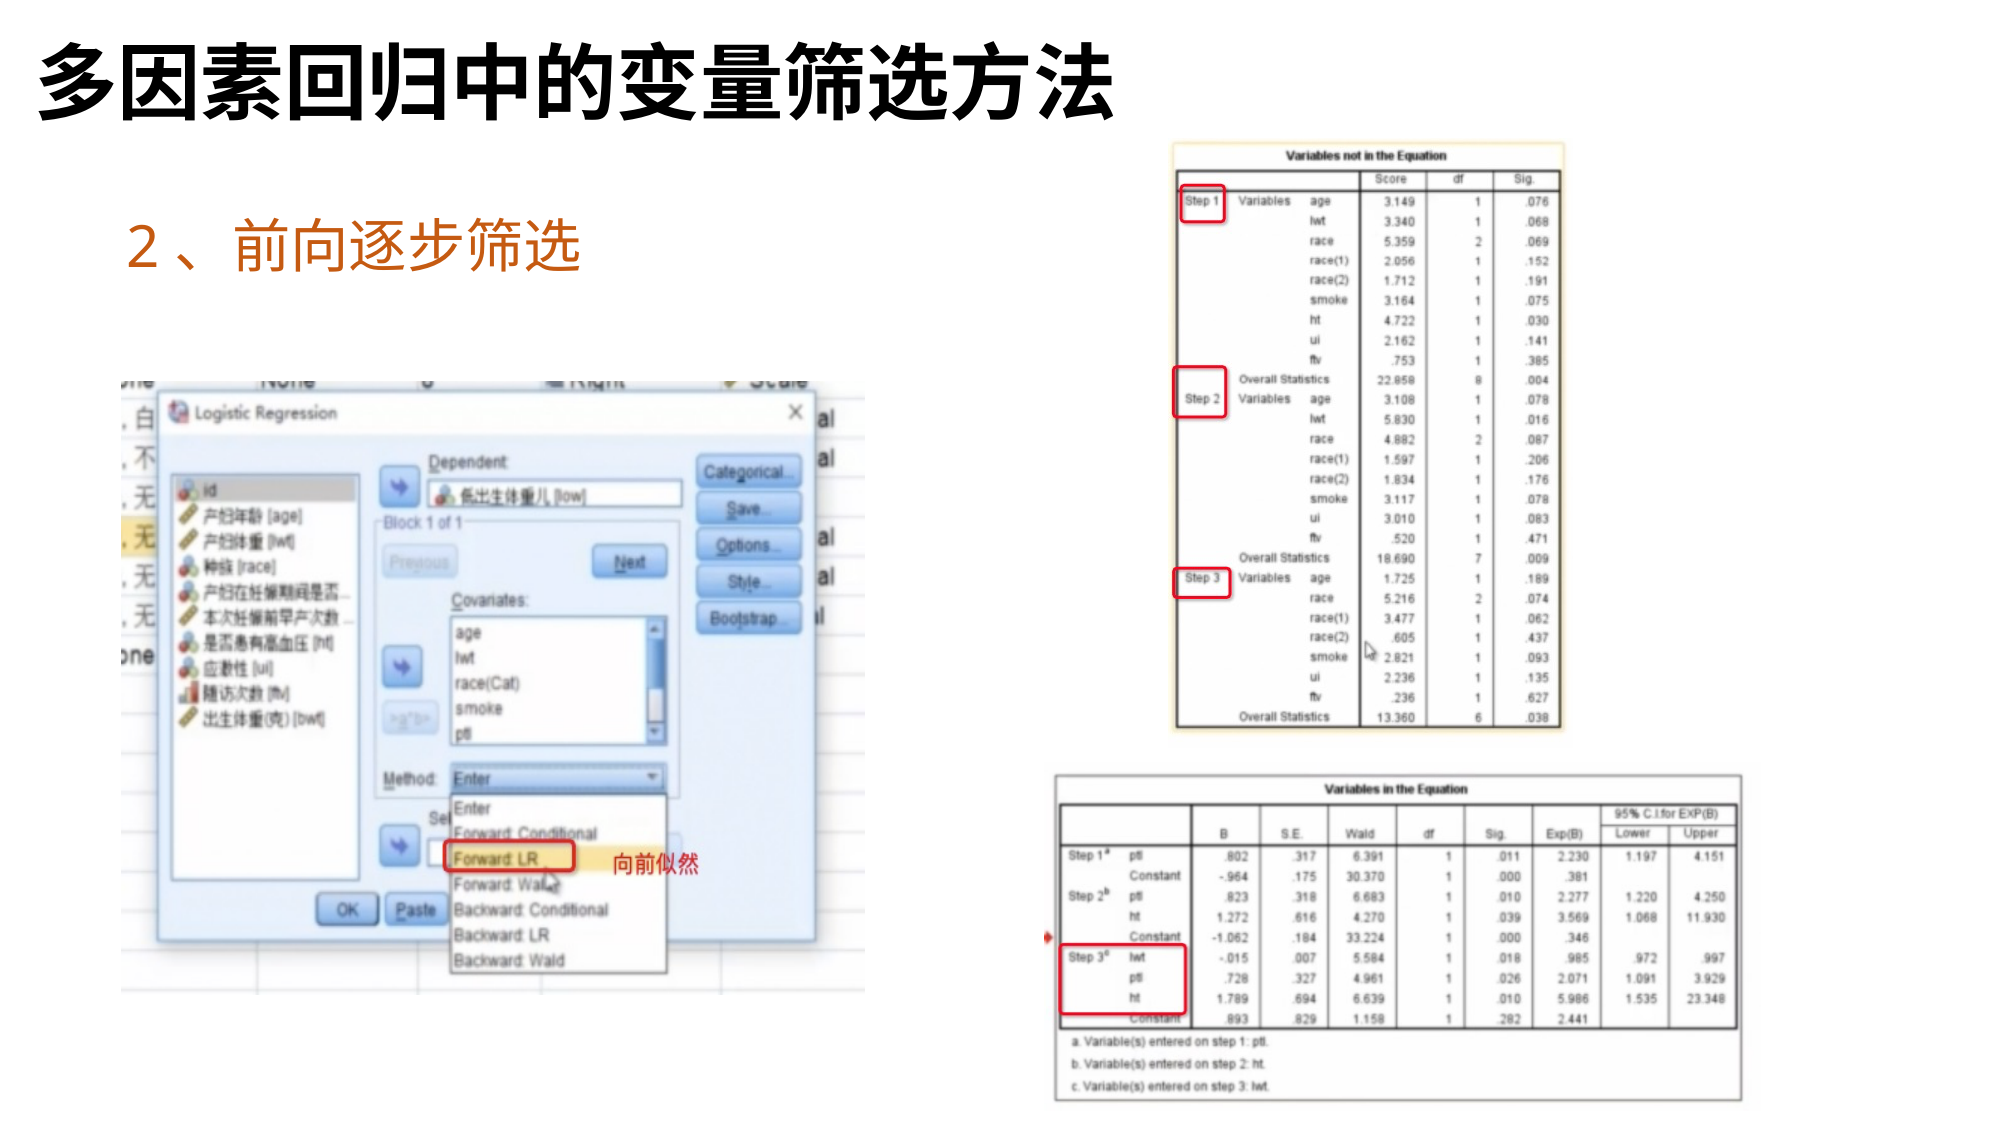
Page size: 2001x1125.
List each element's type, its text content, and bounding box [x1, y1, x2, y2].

picture [1168, 138, 1573, 748]
picture [1044, 762, 1761, 1111]
picture [121, 381, 865, 995]
text_box 多因素回归中的变量筛选方法 [19, 22, 1132, 138]
text_box 2、前向逐步筛选 [112, 201, 597, 286]
